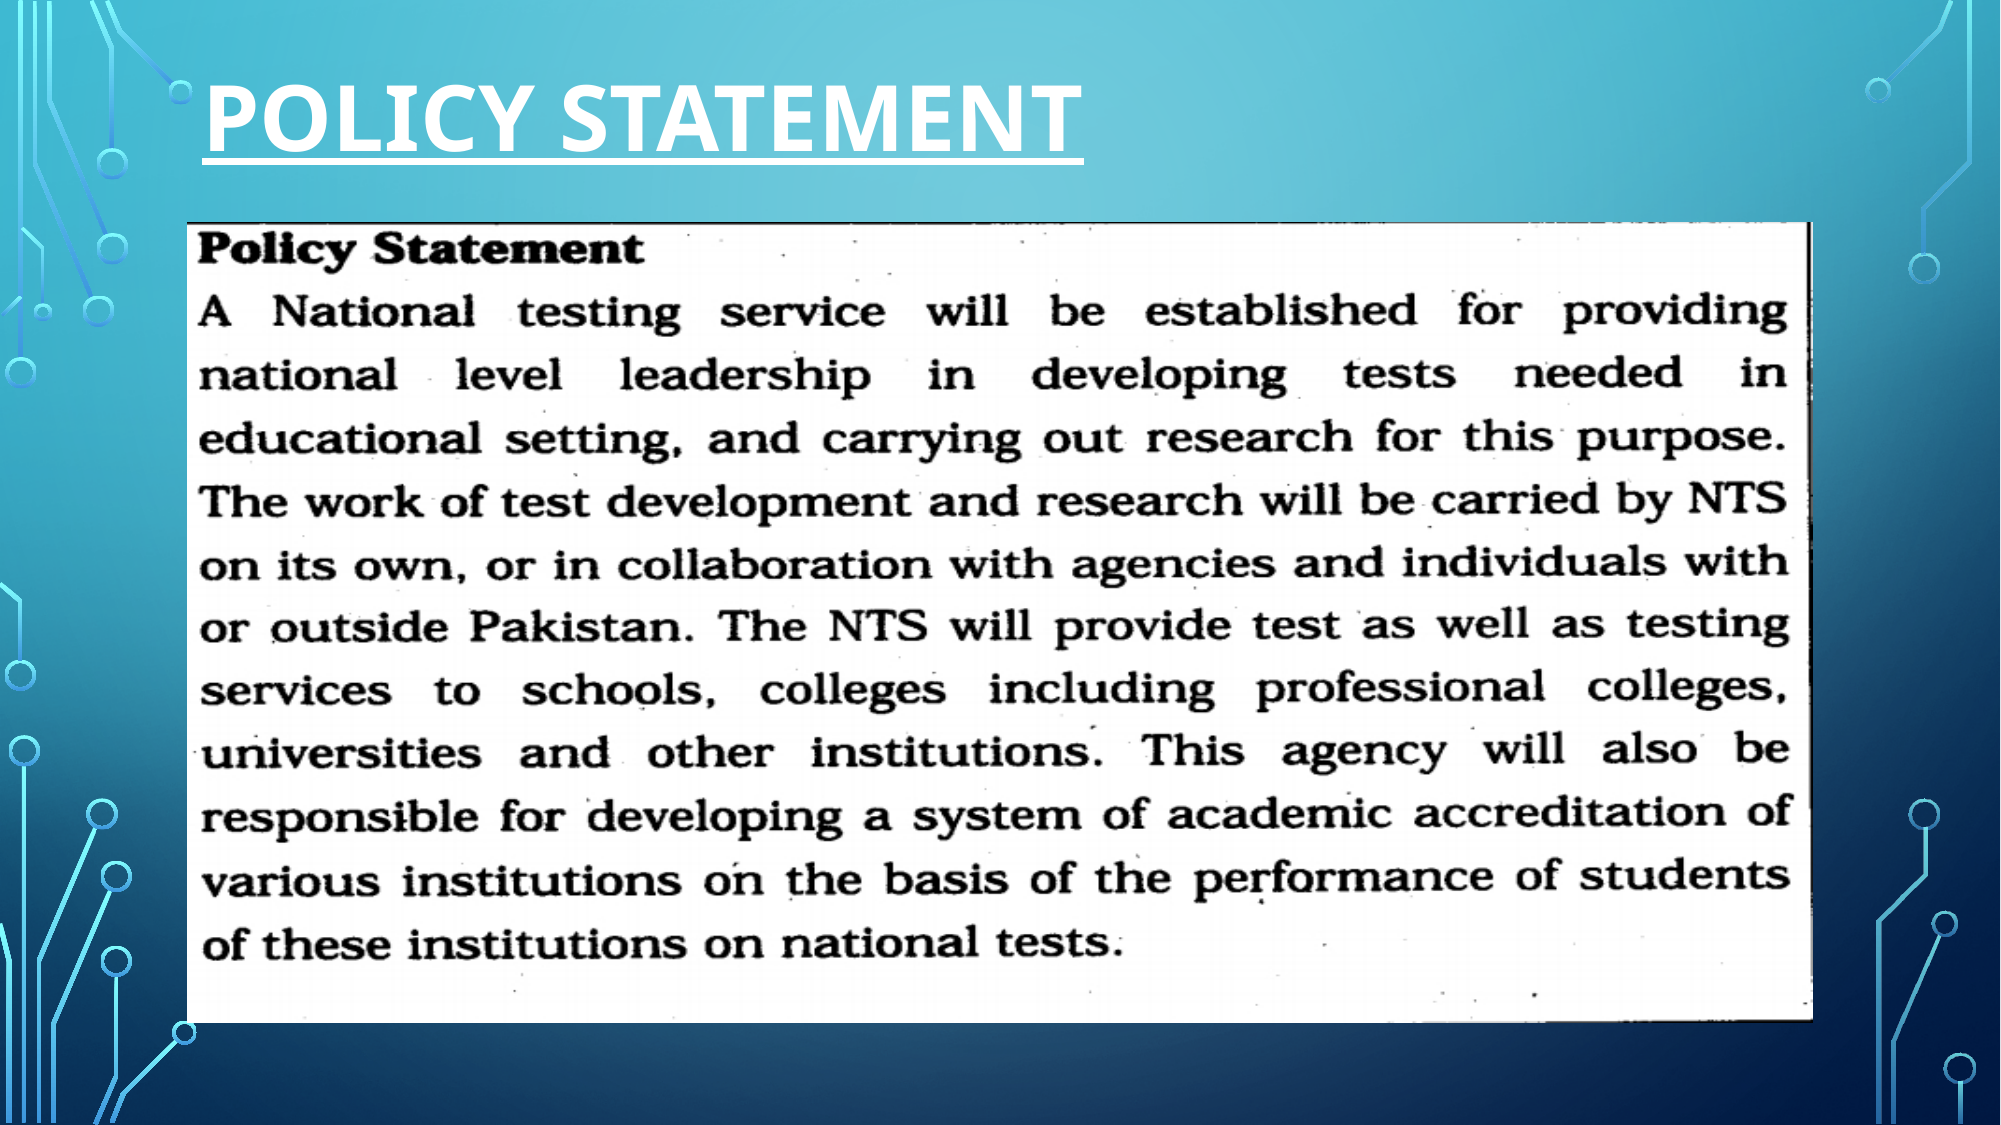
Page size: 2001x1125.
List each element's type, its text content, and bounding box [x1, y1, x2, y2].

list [186, 222, 1813, 1023]
title POLICY STATEMENT [187, 0, 1813, 222]
